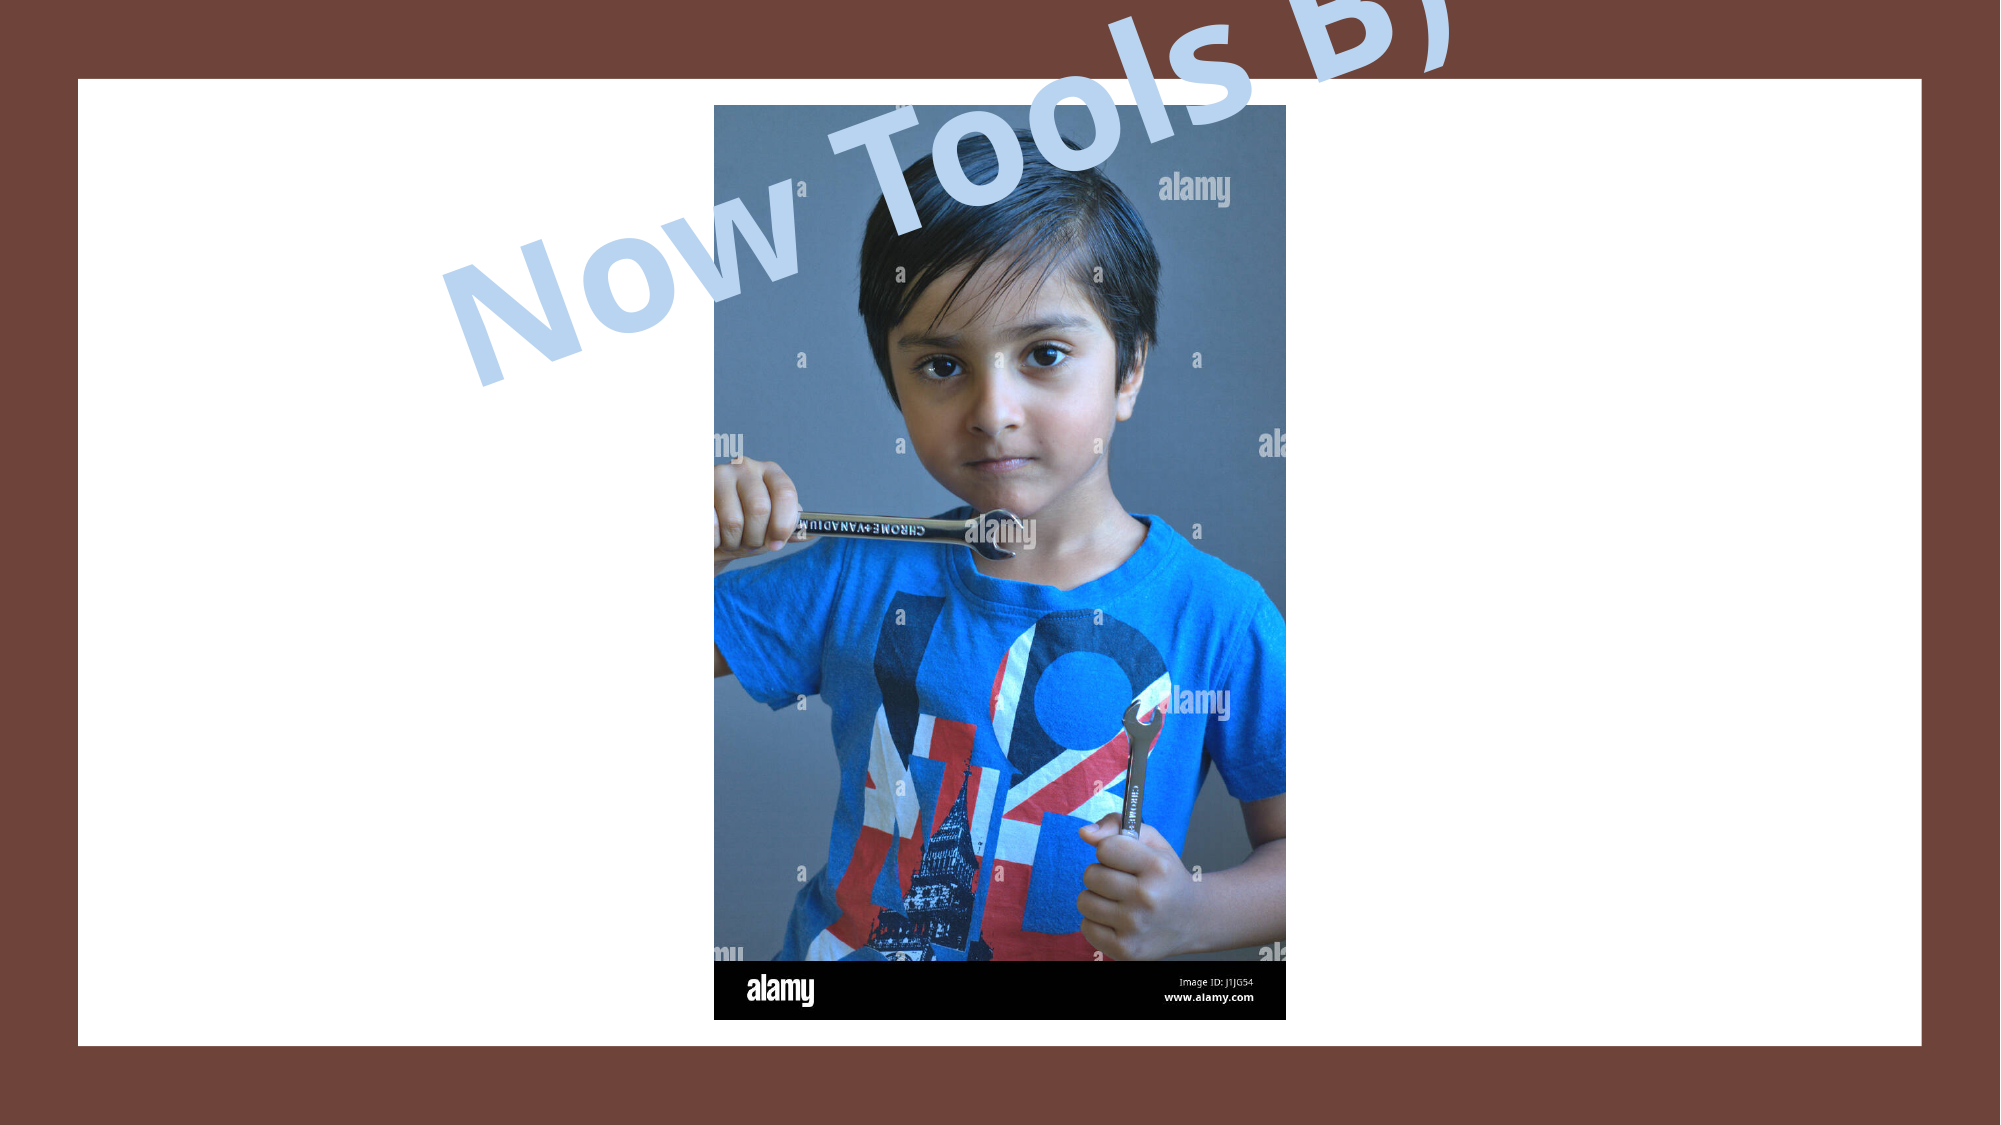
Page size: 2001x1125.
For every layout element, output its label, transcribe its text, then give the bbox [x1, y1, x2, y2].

text_box [77, 77, 1923, 1048]
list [713, 104, 1286, 1020]
text_box Now Tools B) [441, 26, 1559, 242]
text_box [0, 0, 2000, 1125]
